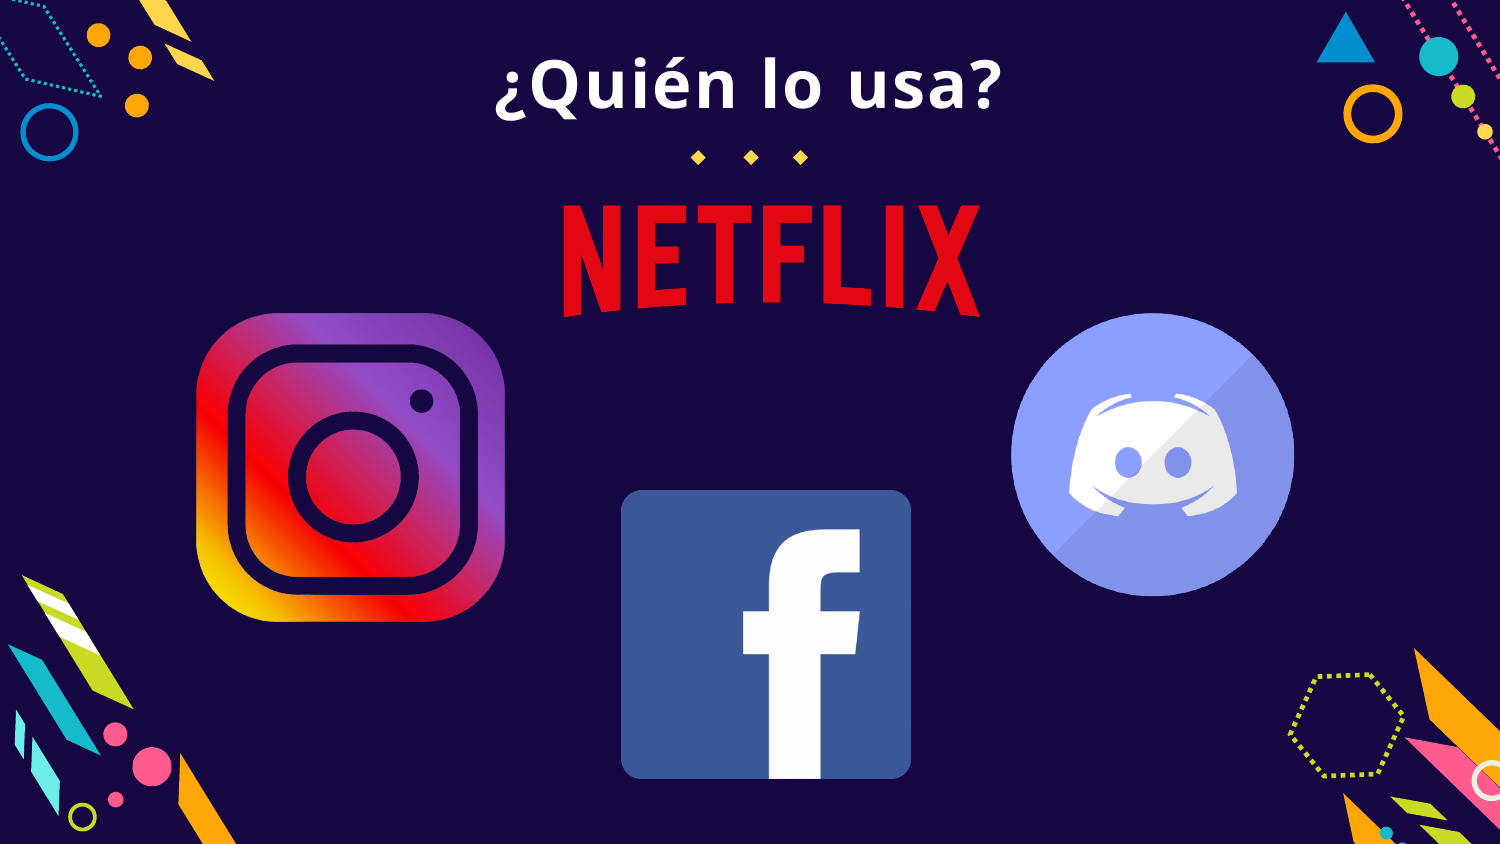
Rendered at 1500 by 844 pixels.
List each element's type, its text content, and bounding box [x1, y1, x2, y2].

picture [195, 313, 505, 622]
text_box ¿Quién lo usa? [487, 34, 1011, 130]
picture [516, 109, 1308, 609]
picture [621, 489, 911, 779]
